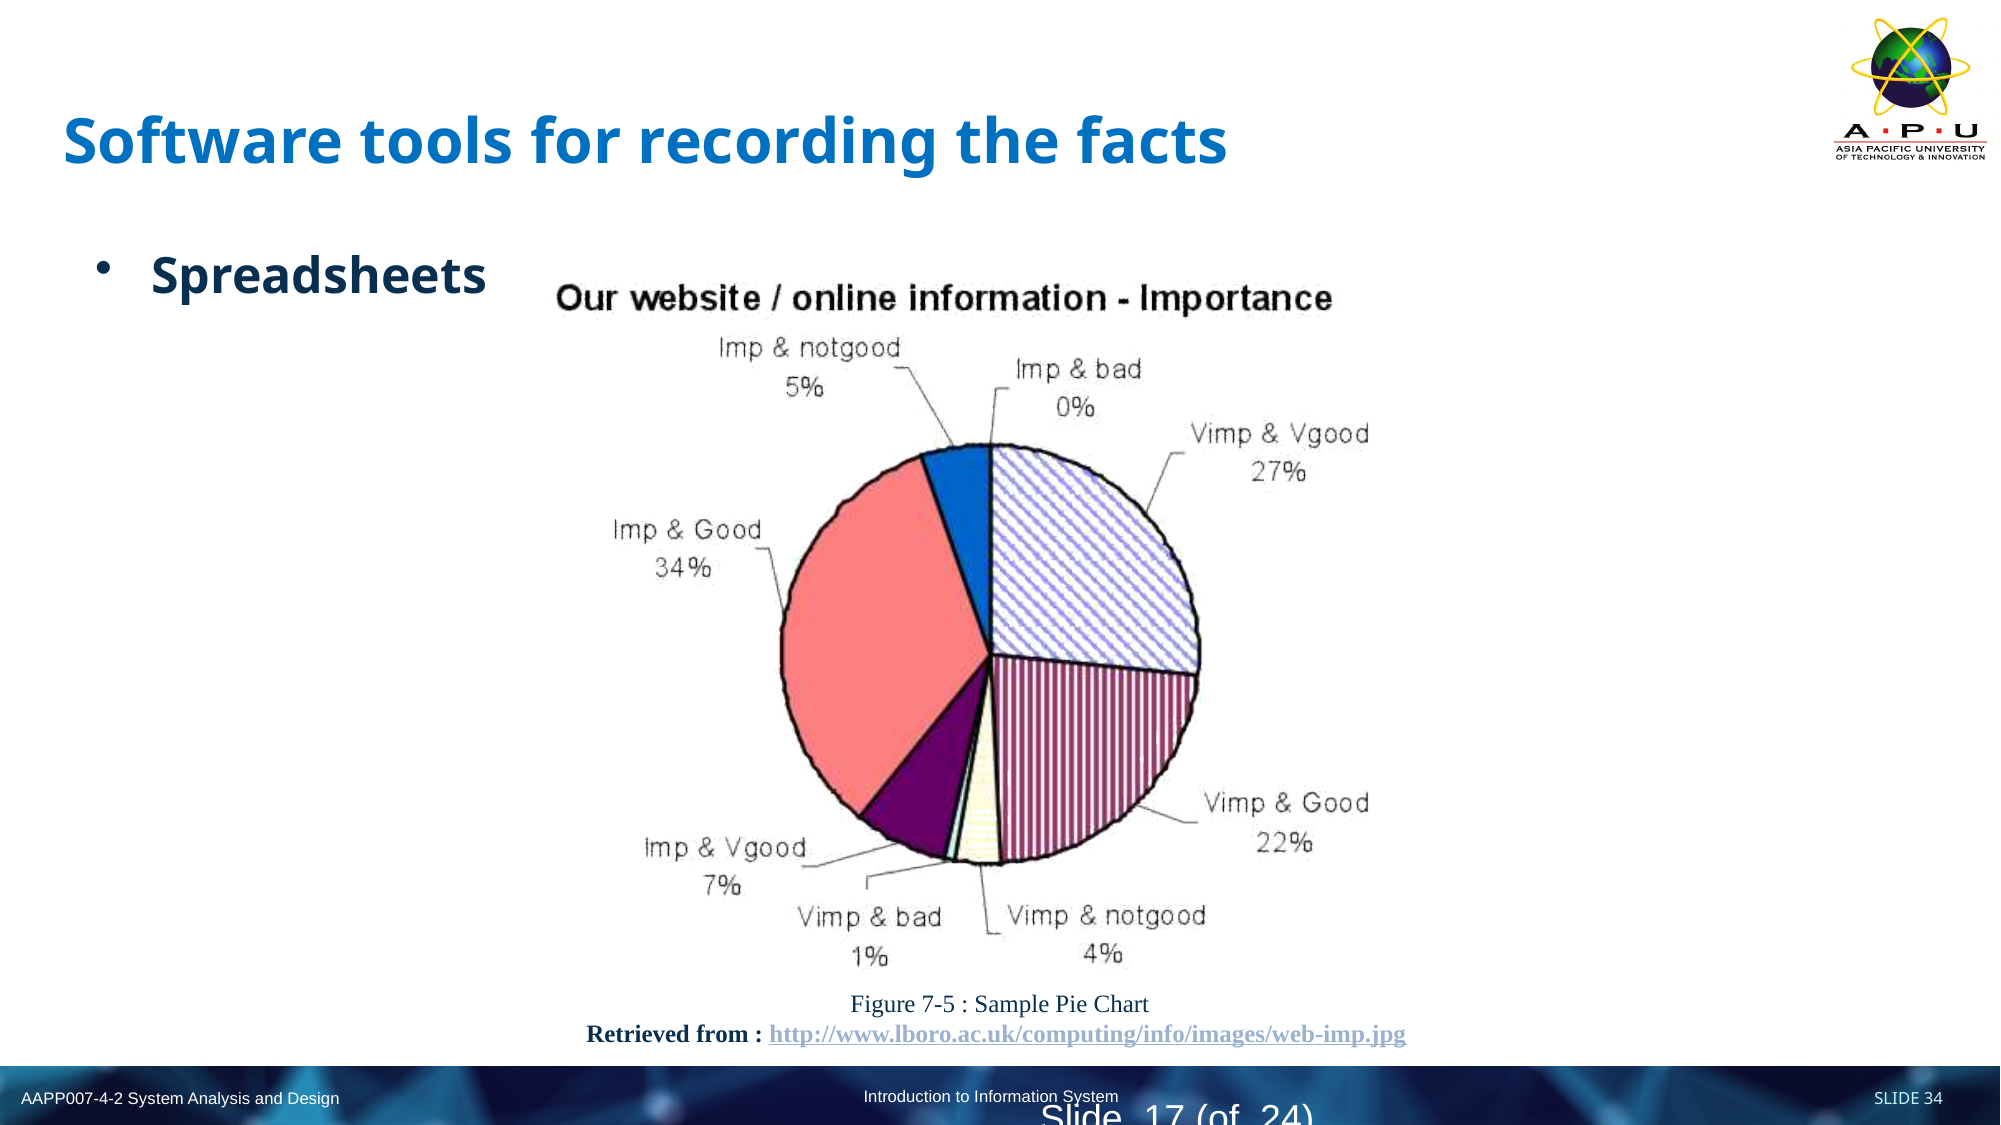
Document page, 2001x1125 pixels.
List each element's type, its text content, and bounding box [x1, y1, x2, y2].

text_box Spreadsheets [79, 235, 625, 337]
picture [548, 281, 1376, 983]
picture [1822, 0, 2000, 178]
picture [0, 1066, 2000, 1125]
text_box Slide 17 (of 24) [1025, 1086, 1500, 1125]
text_box Figure 7-5 : Sample Pie Chart Retrieved from : http://www.lboro.ac.uk/computing/info/images/web-imp.jpg [571, 979, 1429, 1055]
title Software tools for recording the facts [48, 45, 1764, 233]
